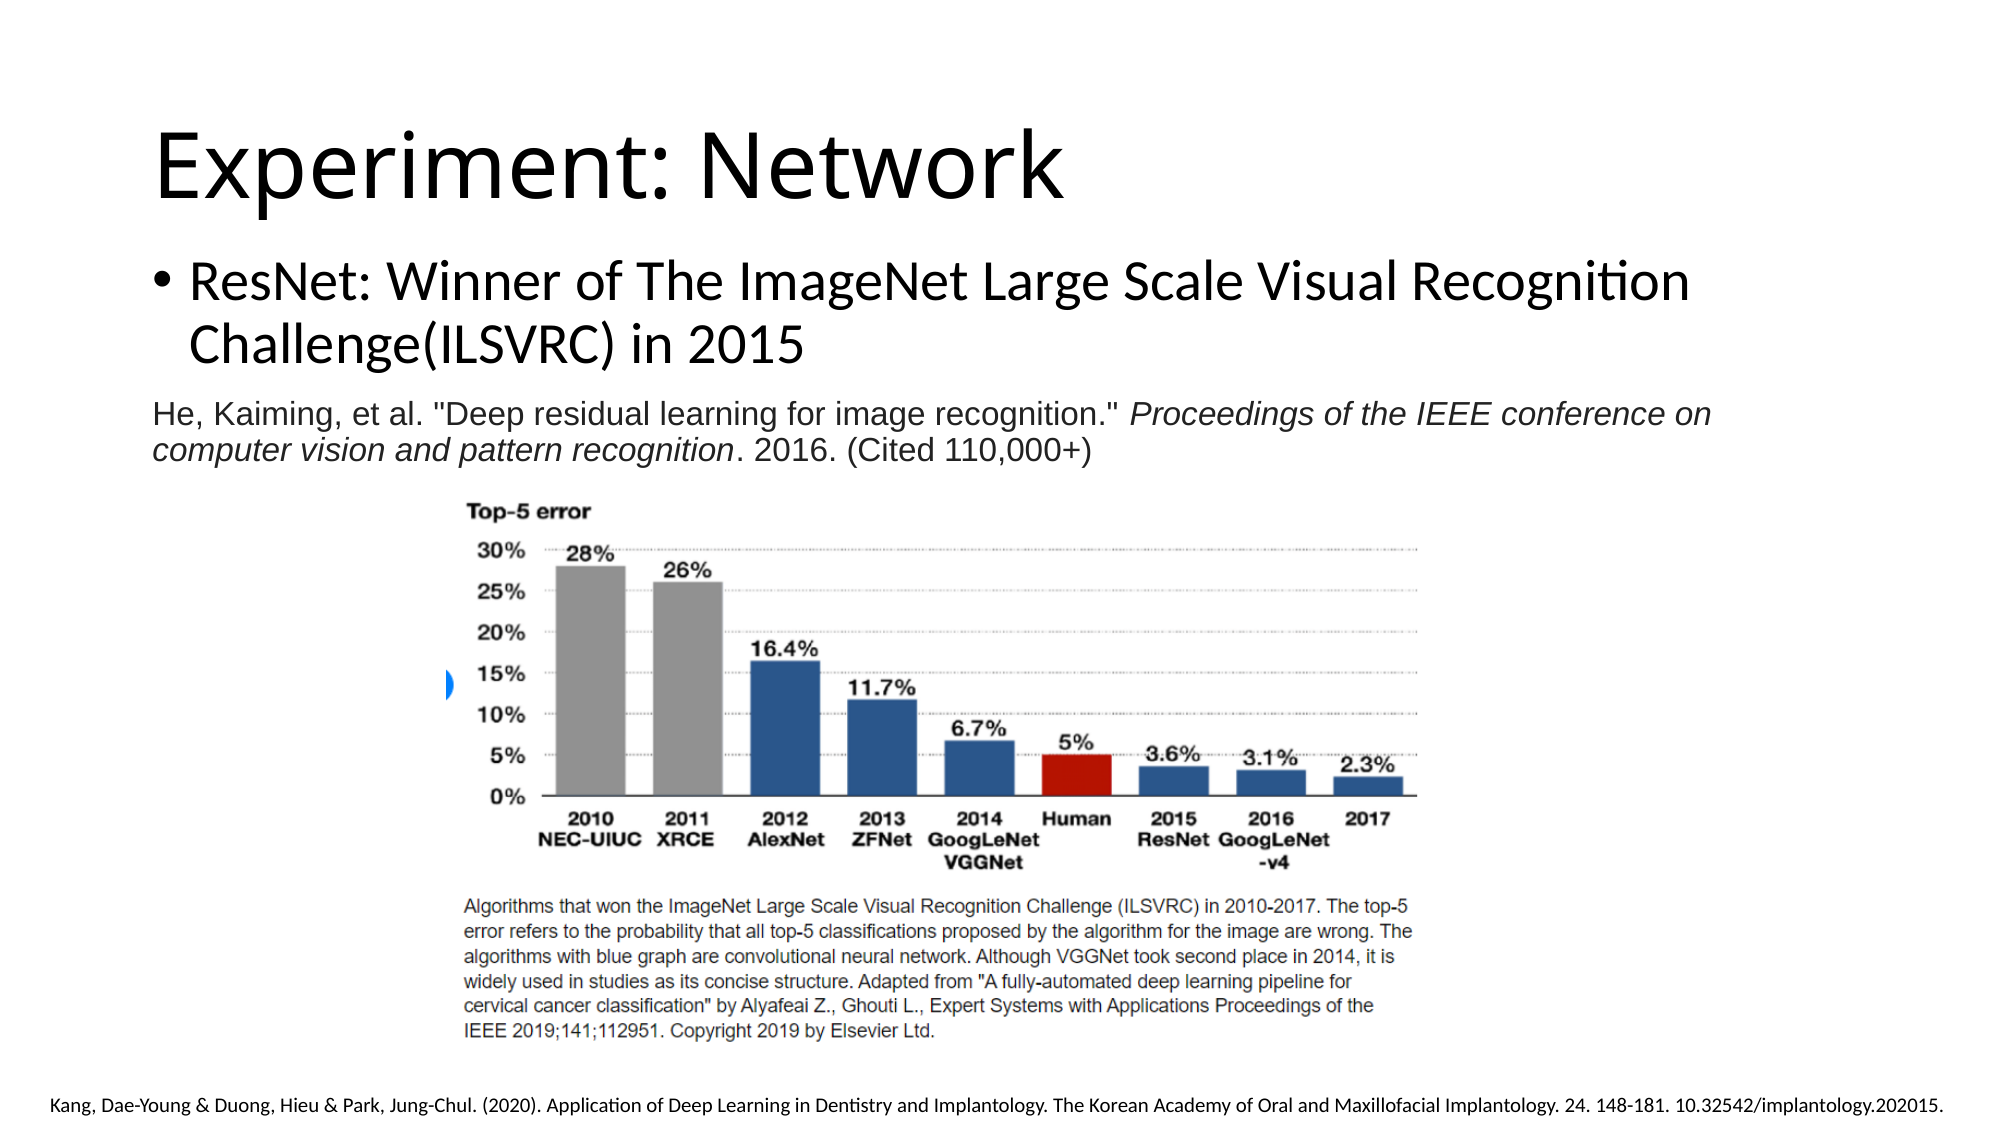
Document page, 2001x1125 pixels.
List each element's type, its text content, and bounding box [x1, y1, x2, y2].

title Experiment: Network [137, 59, 1863, 242]
text_box Kang, Dae-Young & Duong, Hieu & Park, Jung-Chul. (2020). Application of Deep Learning in Dentistry and Implantology. The Korean Academy of Oral and Maxillofacial Implantology. 24. 148-181. 10.32542/implantology.202015. [35, 1084, 1965, 1125]
picture [446, 491, 1427, 1056]
list ResNet: Winner of The ImageNet Large Scale Visual Recognition Challenge(ILSVRC) in 2015 He, Kaiming, et al. "Deep residual learning for image recognition." Proceedings of the IEEE conference on computer vision and pattern recognition. 2016. (Cited 110,000+) [137, 242, 1863, 957]
